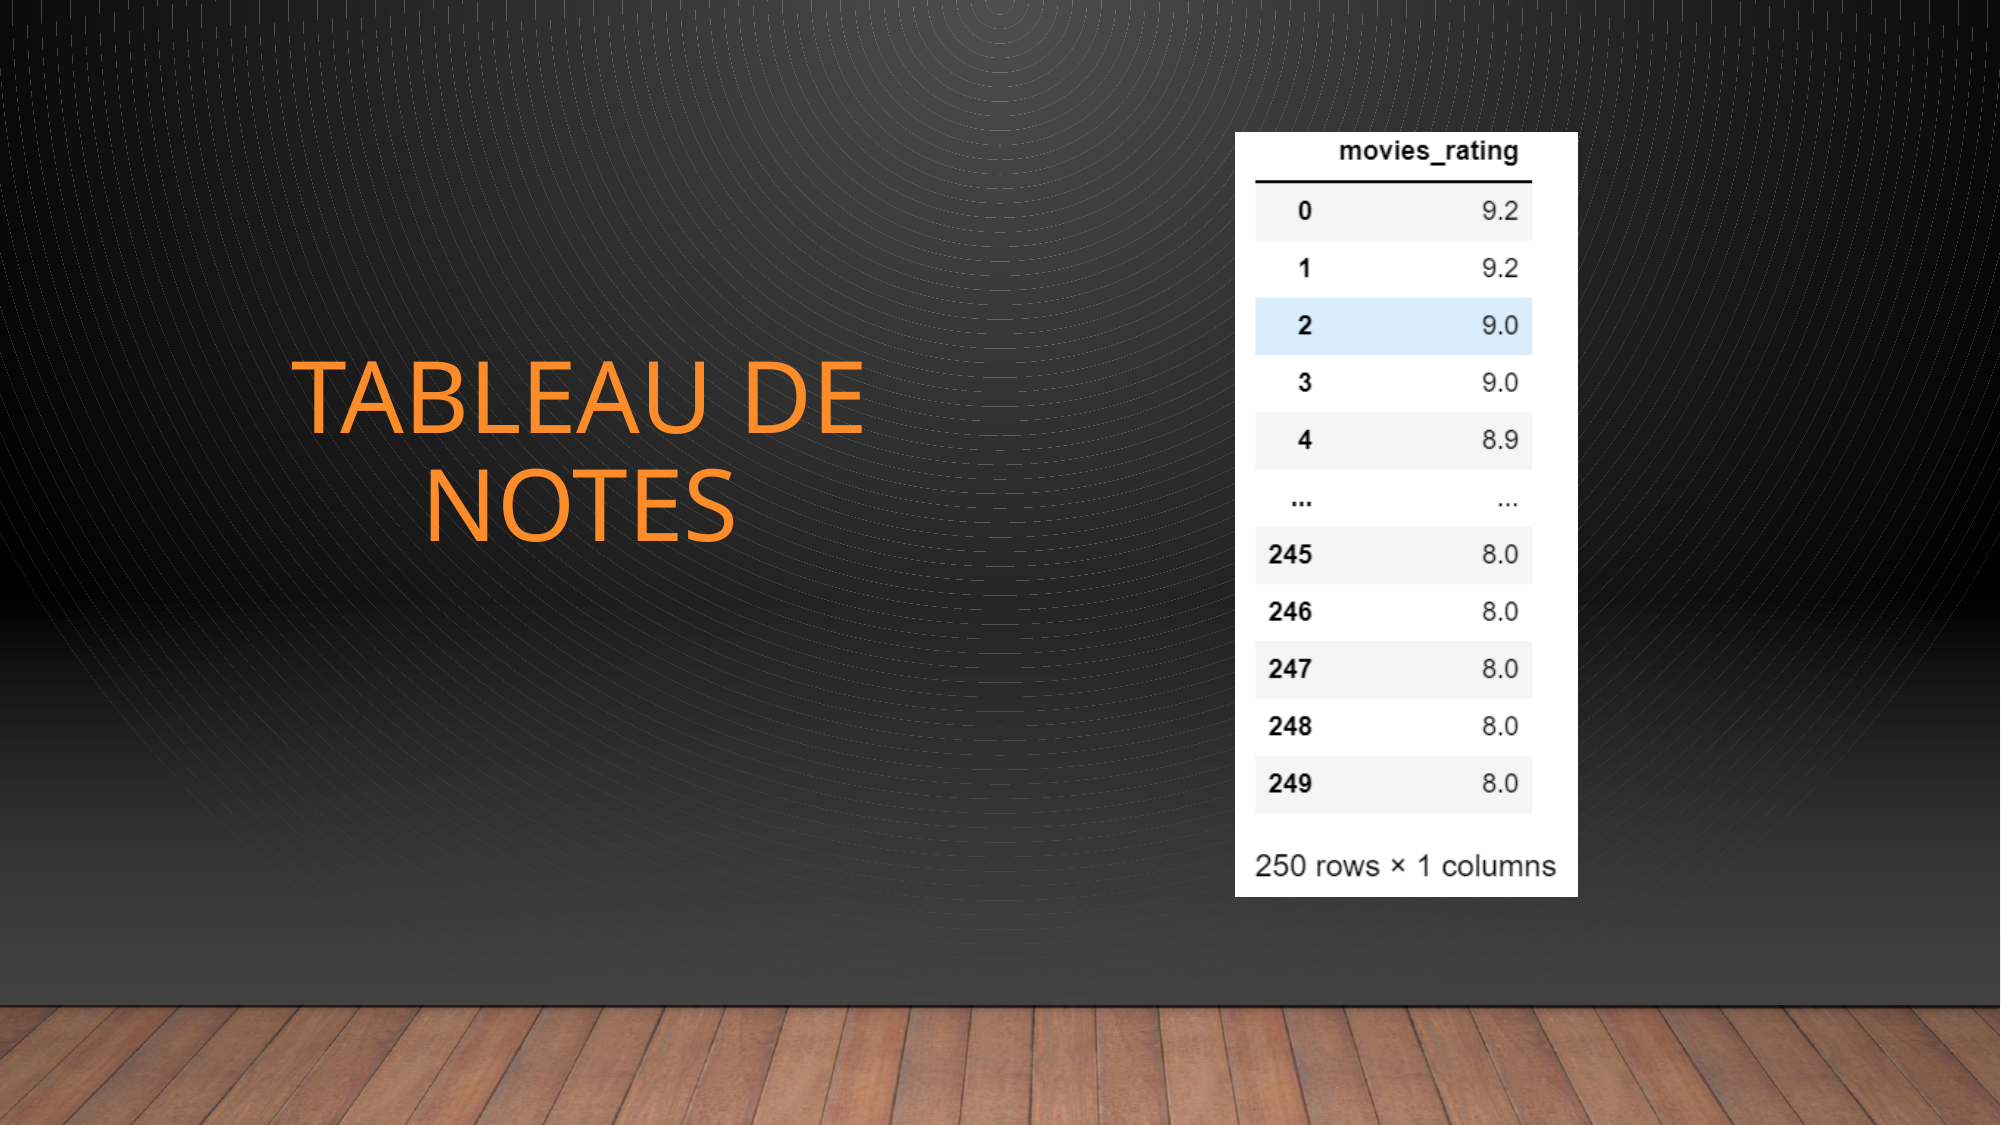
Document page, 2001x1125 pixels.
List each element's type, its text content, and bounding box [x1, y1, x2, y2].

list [1235, 131, 1578, 897]
title Tableau de notes [238, 157, 923, 564]
picture [0, 1008, 2000, 1125]
text_box [0, 593, 2000, 1005]
